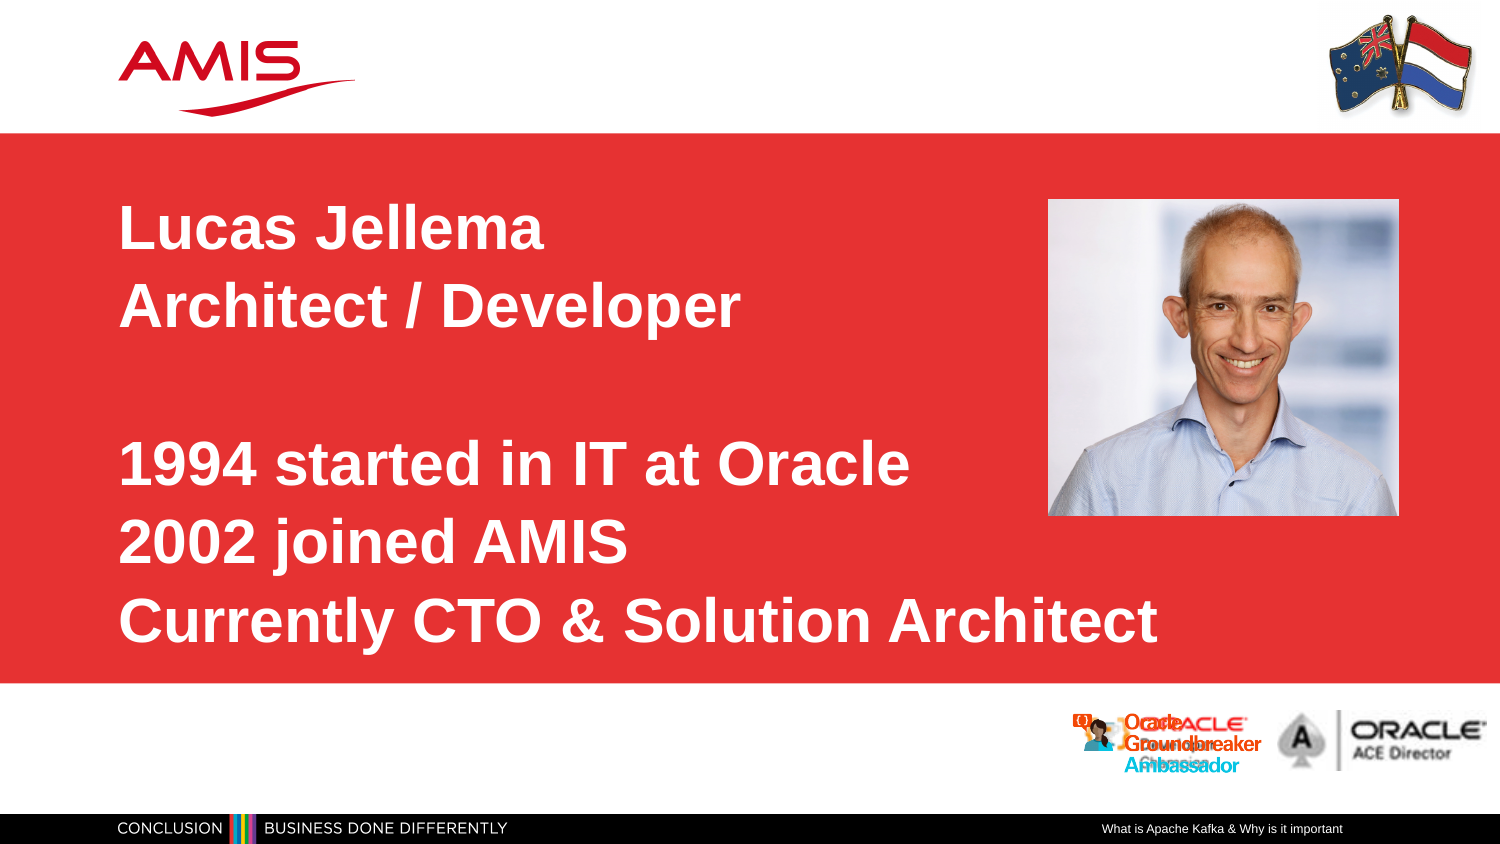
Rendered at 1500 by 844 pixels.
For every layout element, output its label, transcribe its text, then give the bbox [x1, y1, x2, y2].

picture [0, 814, 236, 844]
picture [1057, 698, 1487, 788]
footer What is Apache Kafka & Why is it important [814, 820, 1347, 839]
picture [239, 814, 1500, 844]
title Lucas Jellema Architect / Developer 1994 started in IT at Oracle 2002 joined AMIS Currently CTO & Solution Architect [118, 183, 1382, 597]
picture [106, 17, 579, 125]
picture [1048, 199, 1399, 516]
picture [1317, 1, 1481, 133]
